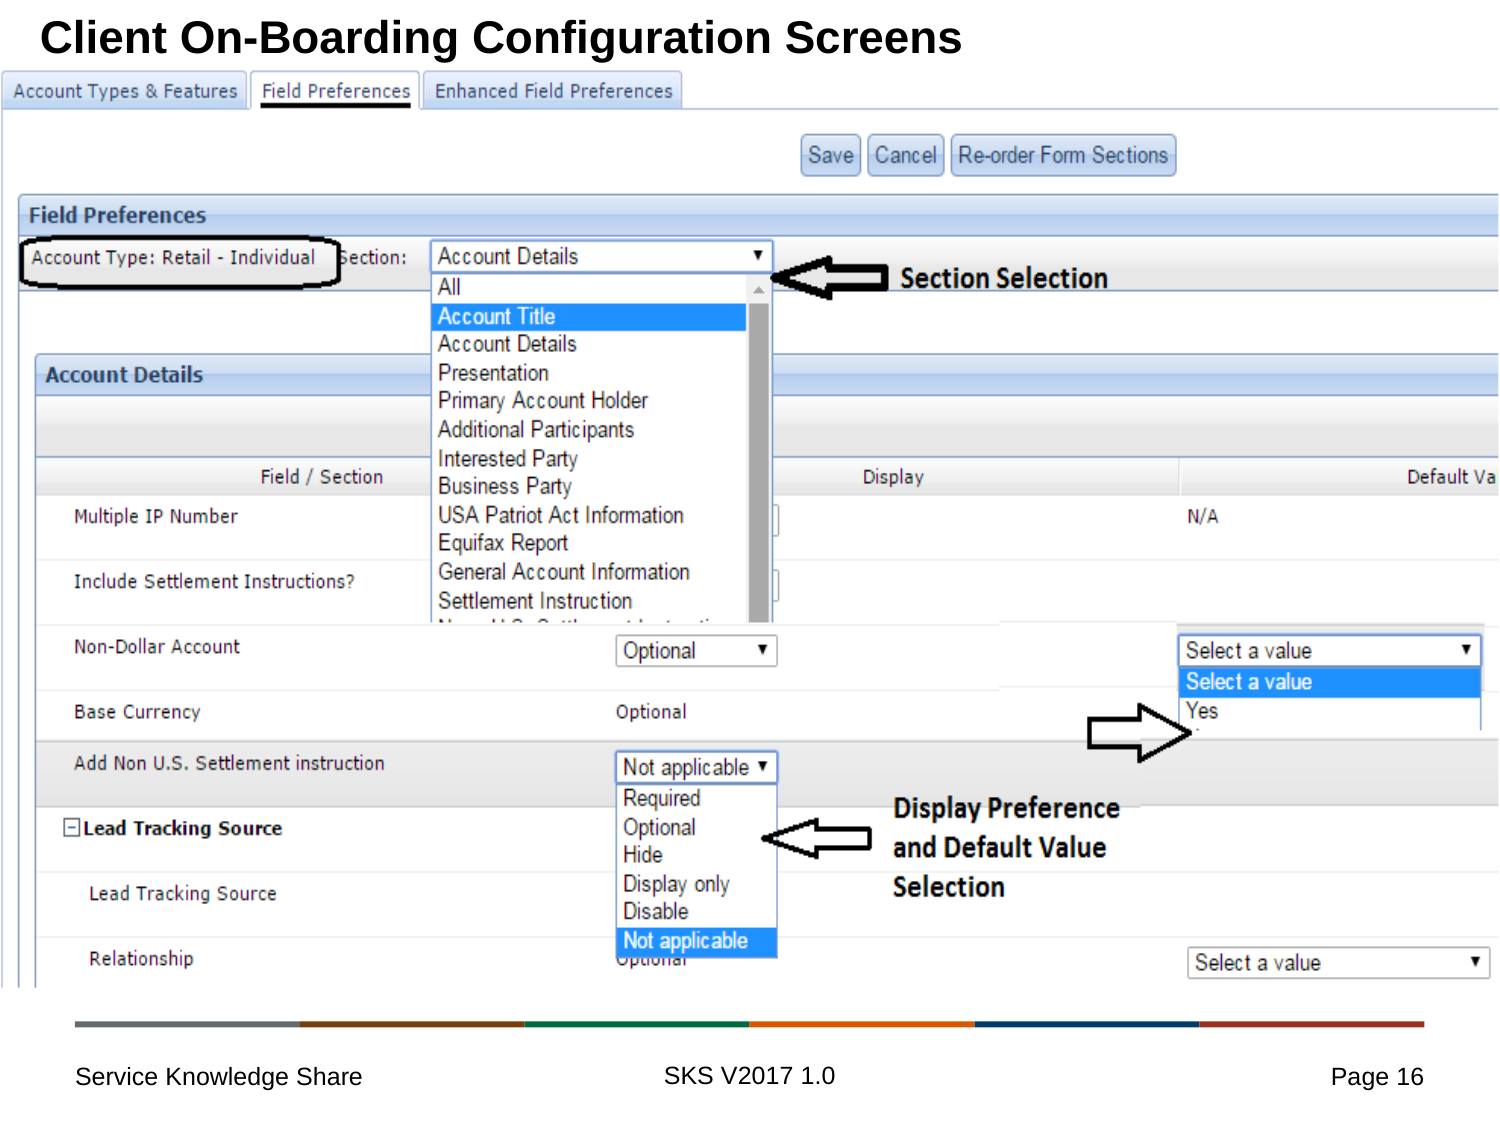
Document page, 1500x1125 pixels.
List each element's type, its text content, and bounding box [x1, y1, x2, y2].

slide_number Page 16 [1262, 1049, 1425, 1101]
title Client On-Boarding Configuration Screens [24, 0, 1375, 68]
picture [0, 69, 1500, 1001]
footer SKS V2017 1.0 [512, 1049, 988, 1100]
